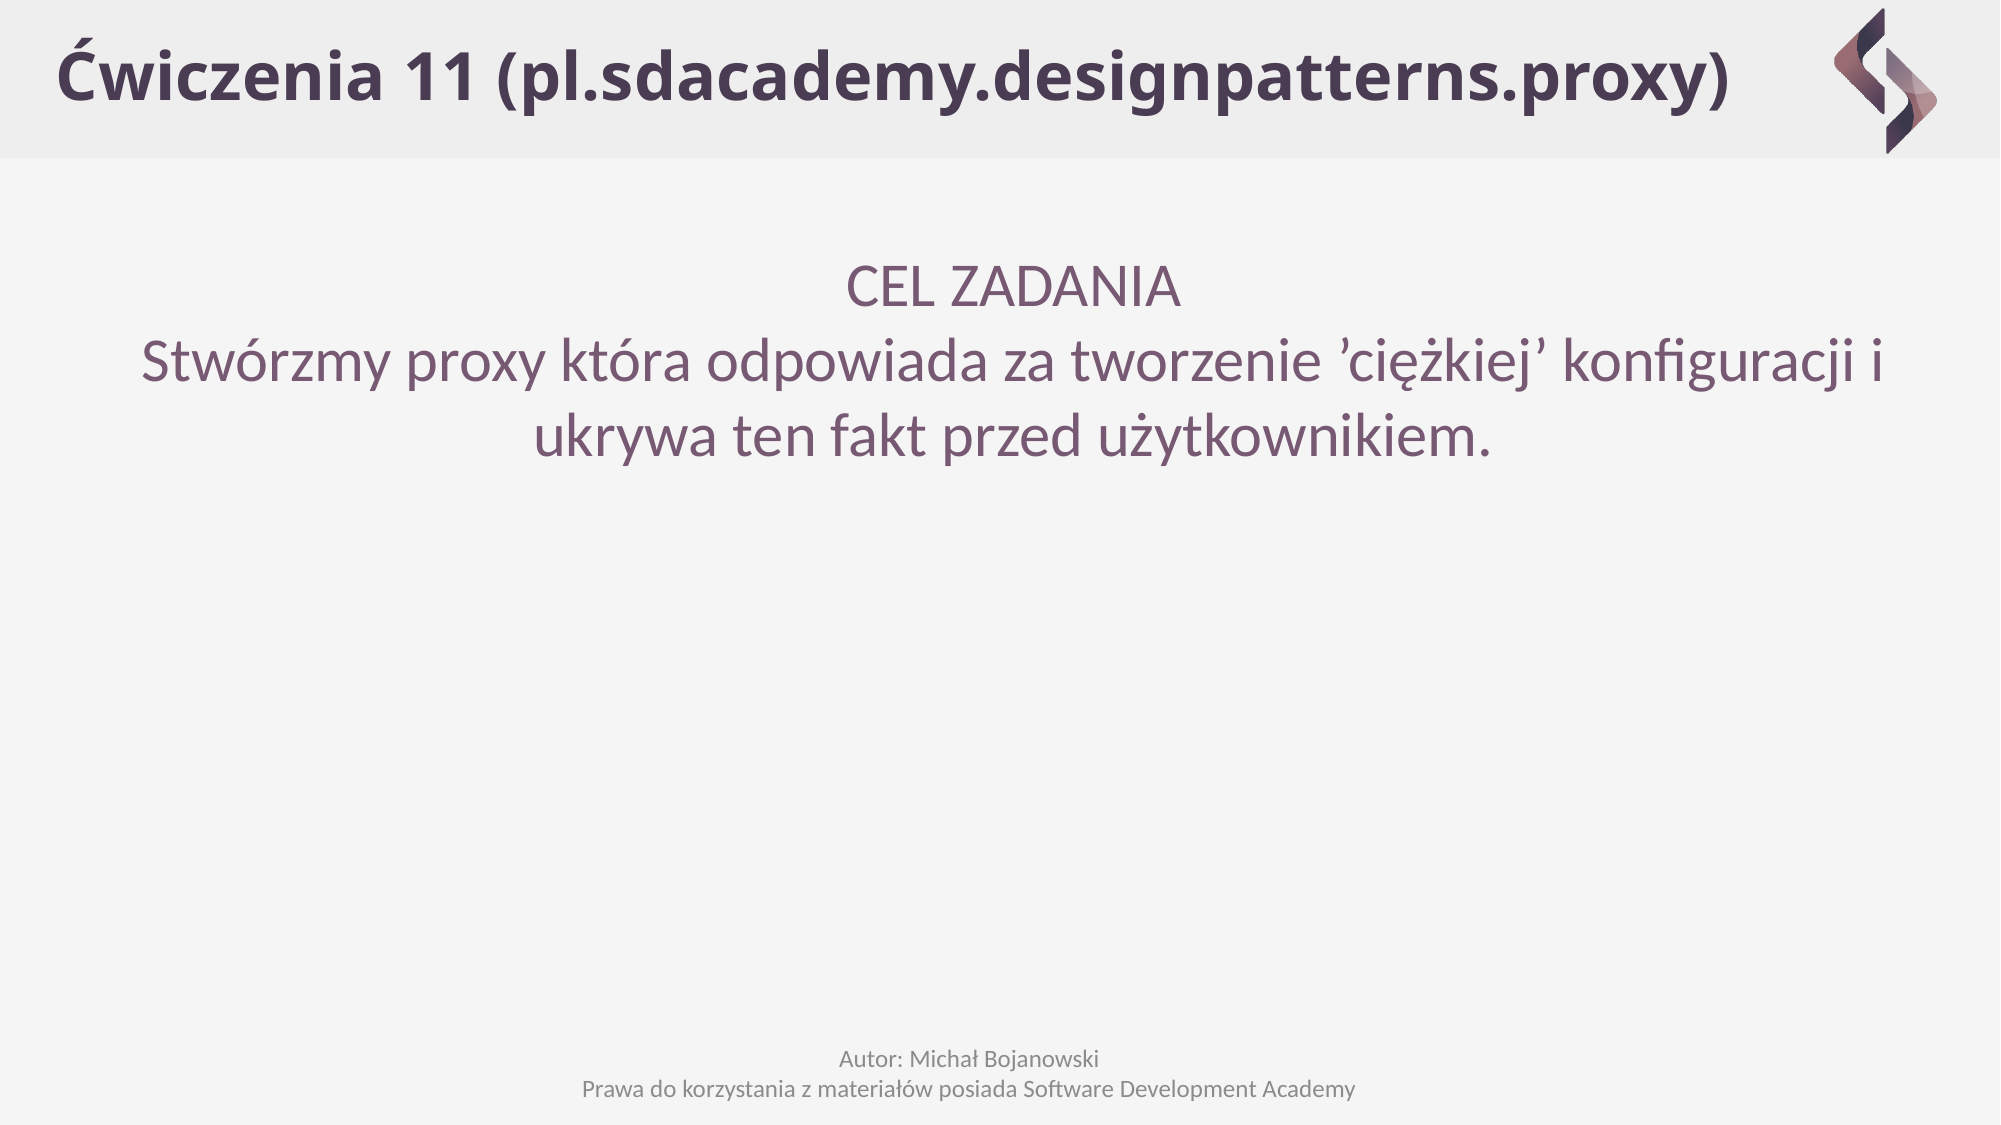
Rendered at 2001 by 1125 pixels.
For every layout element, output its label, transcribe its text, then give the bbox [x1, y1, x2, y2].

title Ćwiczenia 11 (pl.sdacademy.designpatterns.proxy) [0, 0, 1788, 158]
footer Autor: Michał Bojanowski Prawa do korzystania z materiałów posiada Software Development Academy [508, 1042, 1431, 1103]
picture [1787, 0, 2001, 166]
text_box CEL ZADANIA Stwórzmy proxy która odpowiada za tworzenie ’ciężkiej’ konfiguracji i ukrywa ten fakt przed użytkownikiem. [115, 236, 1913, 672]
